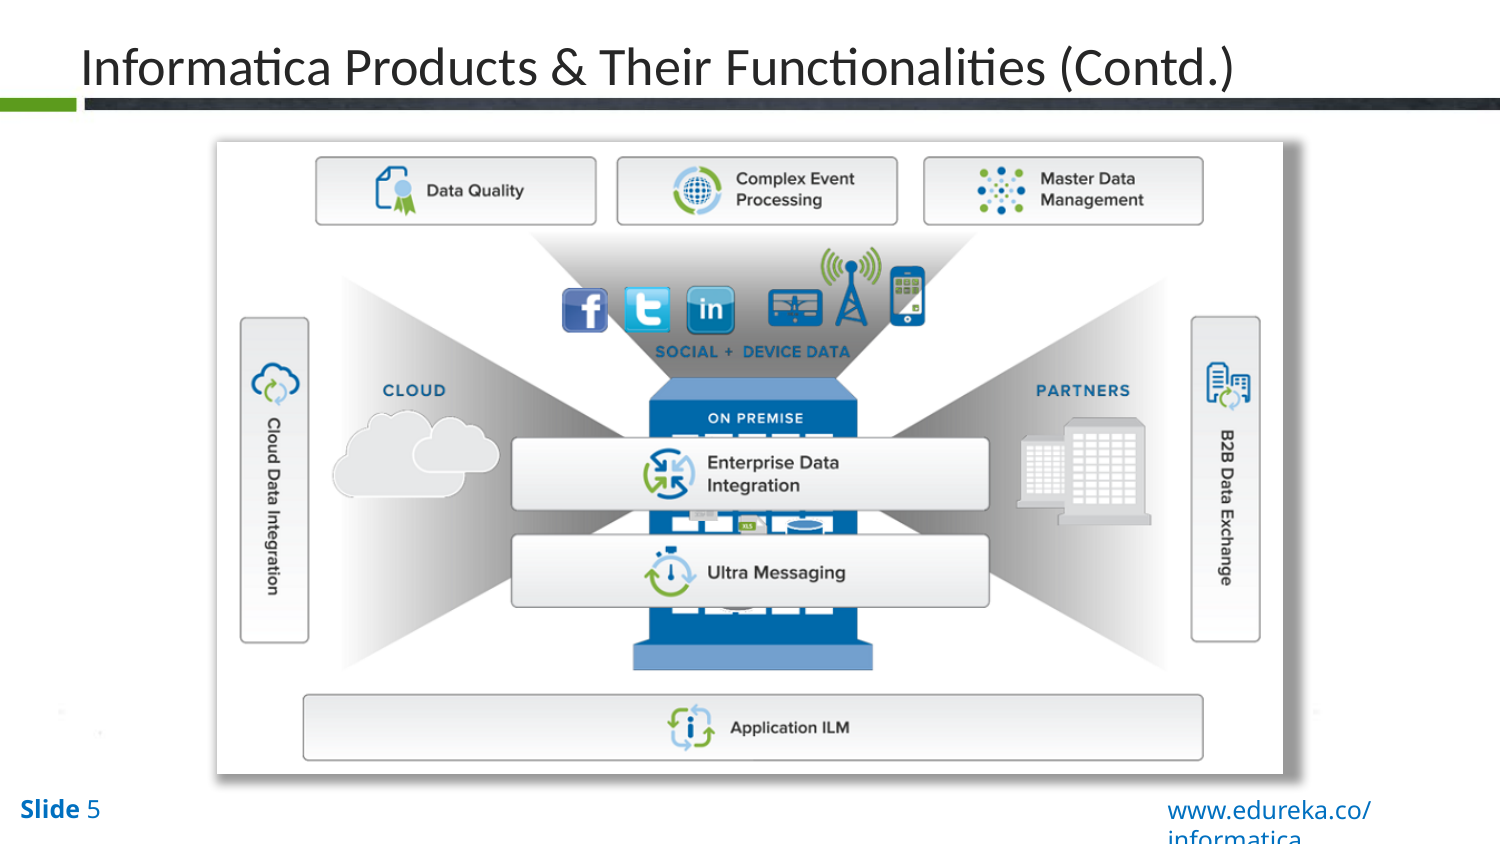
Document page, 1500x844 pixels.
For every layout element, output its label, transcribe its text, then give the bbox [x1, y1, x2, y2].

picture [1227, 837, 1234, 844]
picture [1236, 837, 1242, 844]
picture [0, 0, 1500, 844]
picture [1201, 837, 1208, 844]
picture [1177, 837, 1184, 844]
text_box Informatica Products & Their Functionalities (Contd.) [65, 23, 1261, 104]
